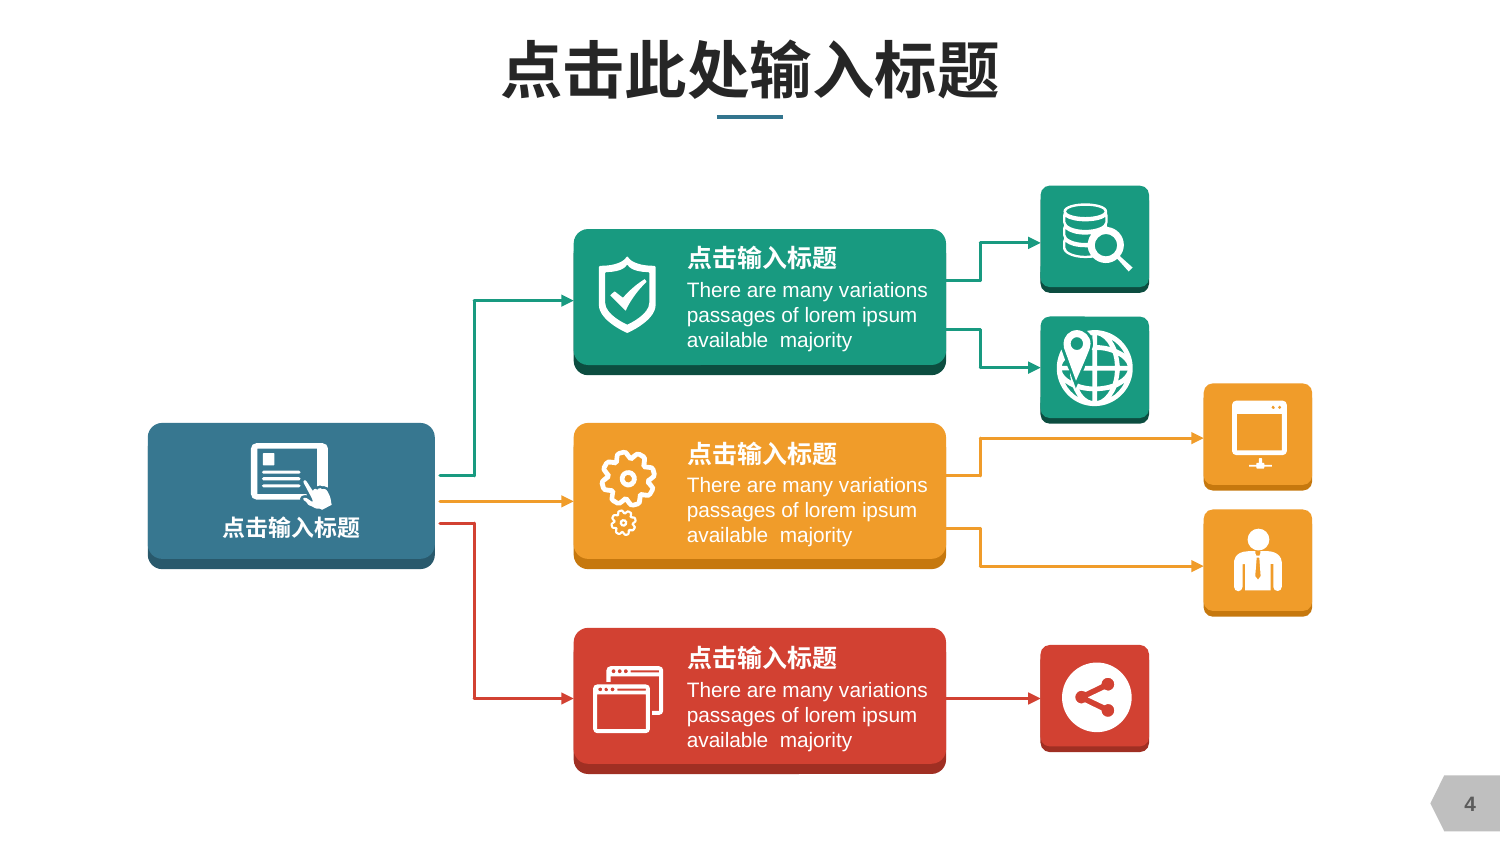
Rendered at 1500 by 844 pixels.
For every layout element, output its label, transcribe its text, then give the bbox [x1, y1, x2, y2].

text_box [439, 300, 574, 477]
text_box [945, 329, 1041, 368]
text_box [1203, 509, 1313, 617]
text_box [686, 642, 944, 753]
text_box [592, 665, 664, 734]
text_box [221, 442, 362, 542]
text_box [598, 256, 656, 334]
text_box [1040, 644, 1150, 753]
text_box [945, 437, 1204, 477]
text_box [945, 528, 1204, 567]
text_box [147, 422, 436, 570]
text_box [1040, 316, 1150, 424]
text_box 点击输入标题 F [439, 497, 569, 501]
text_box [573, 228, 947, 376]
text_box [589, 461, 674, 521]
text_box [1040, 185, 1150, 294]
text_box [573, 627, 947, 775]
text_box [945, 242, 1041, 281]
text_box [439, 522, 574, 699]
title 点击此处输入标题 [103, 15, 1397, 122]
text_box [686, 437, 944, 548]
slide_number 4 [1432, 780, 1500, 826]
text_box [1203, 383, 1313, 491]
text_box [573, 422, 947, 570]
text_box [686, 242, 944, 353]
